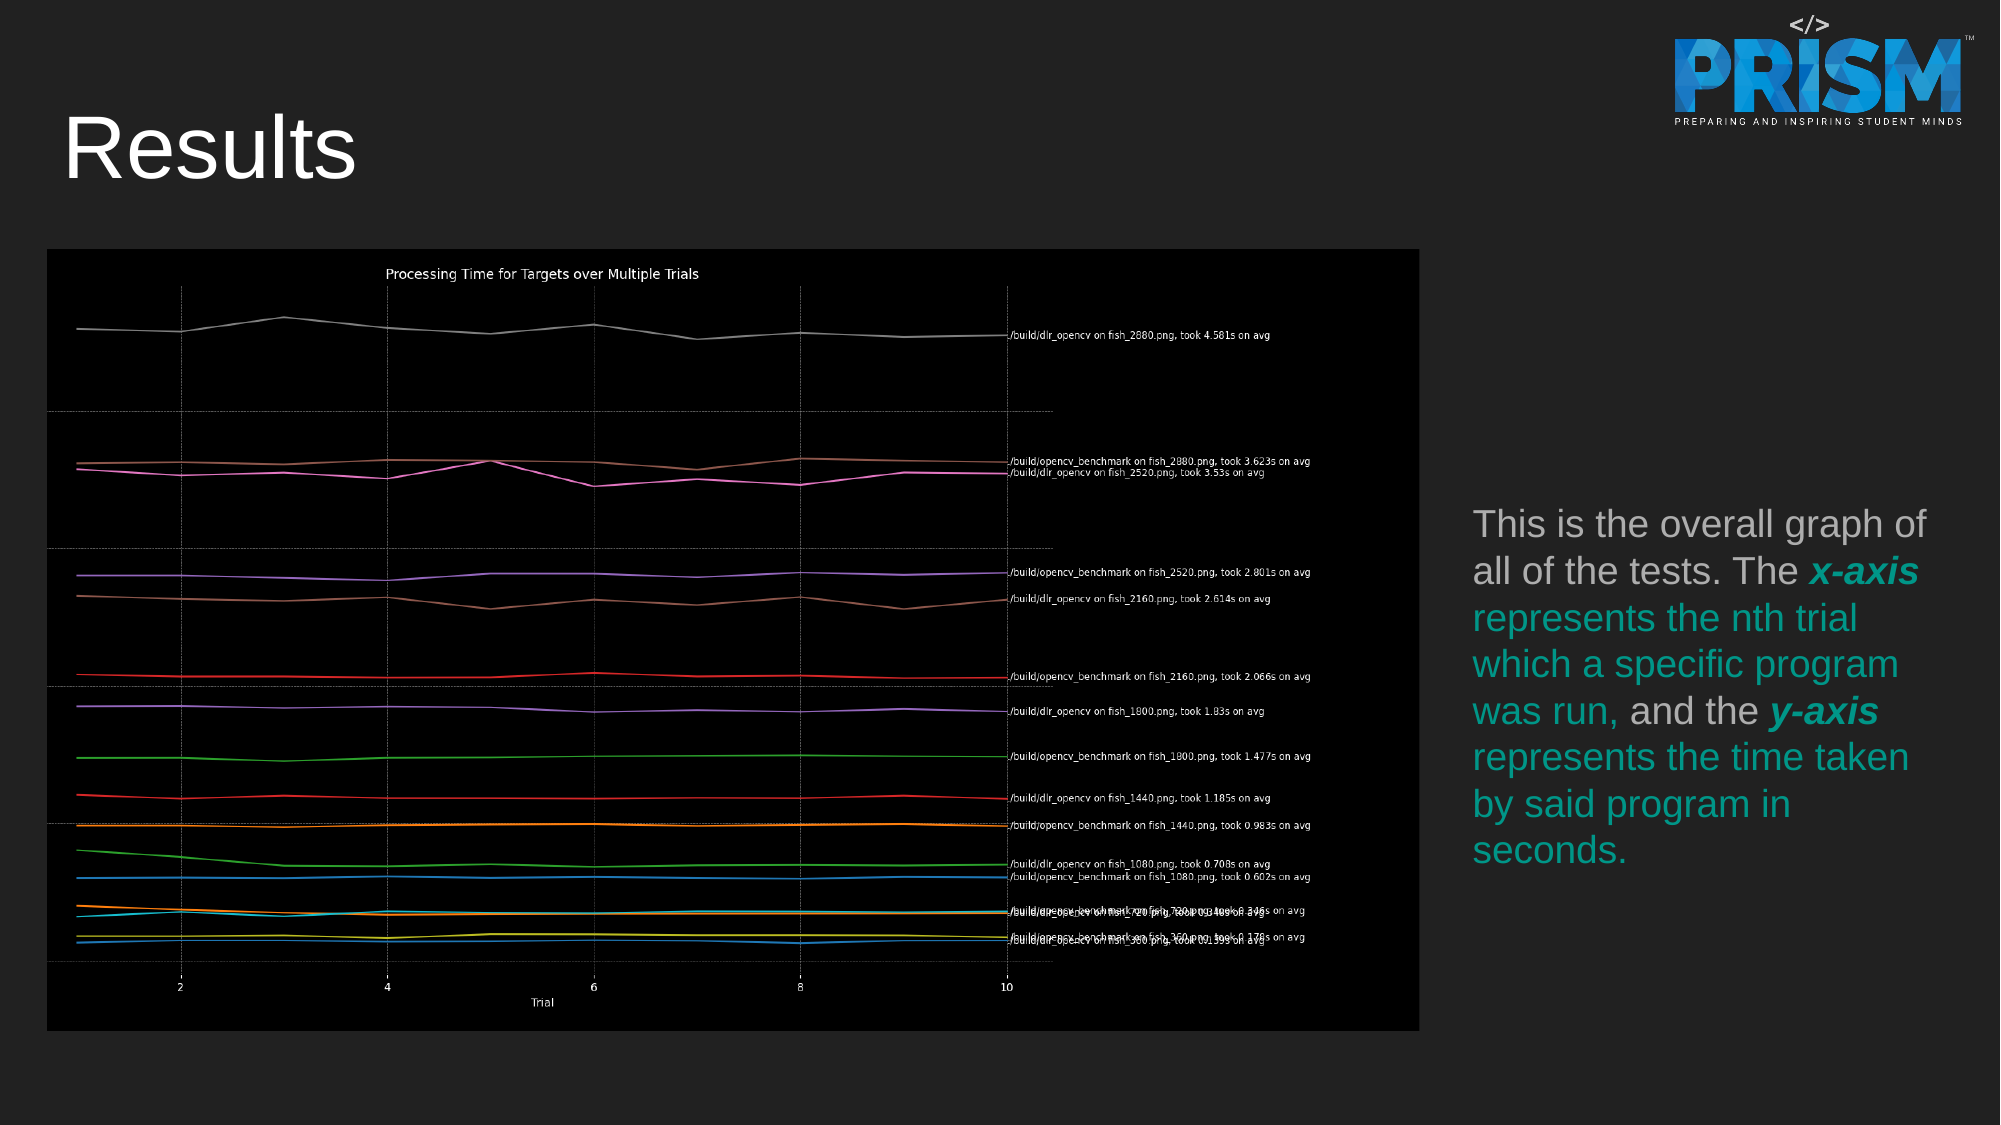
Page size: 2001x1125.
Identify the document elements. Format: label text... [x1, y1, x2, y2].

picture [46, 249, 1420, 1032]
title Results [47, 102, 1303, 212]
picture [1675, 15, 1974, 125]
subtitle This is the overall graph of all of the tests. The x-axis represents the nth trial which a specific program was run, and the y-axis represents the time taken by said program in seconds. [1457, 483, 1948, 916]
